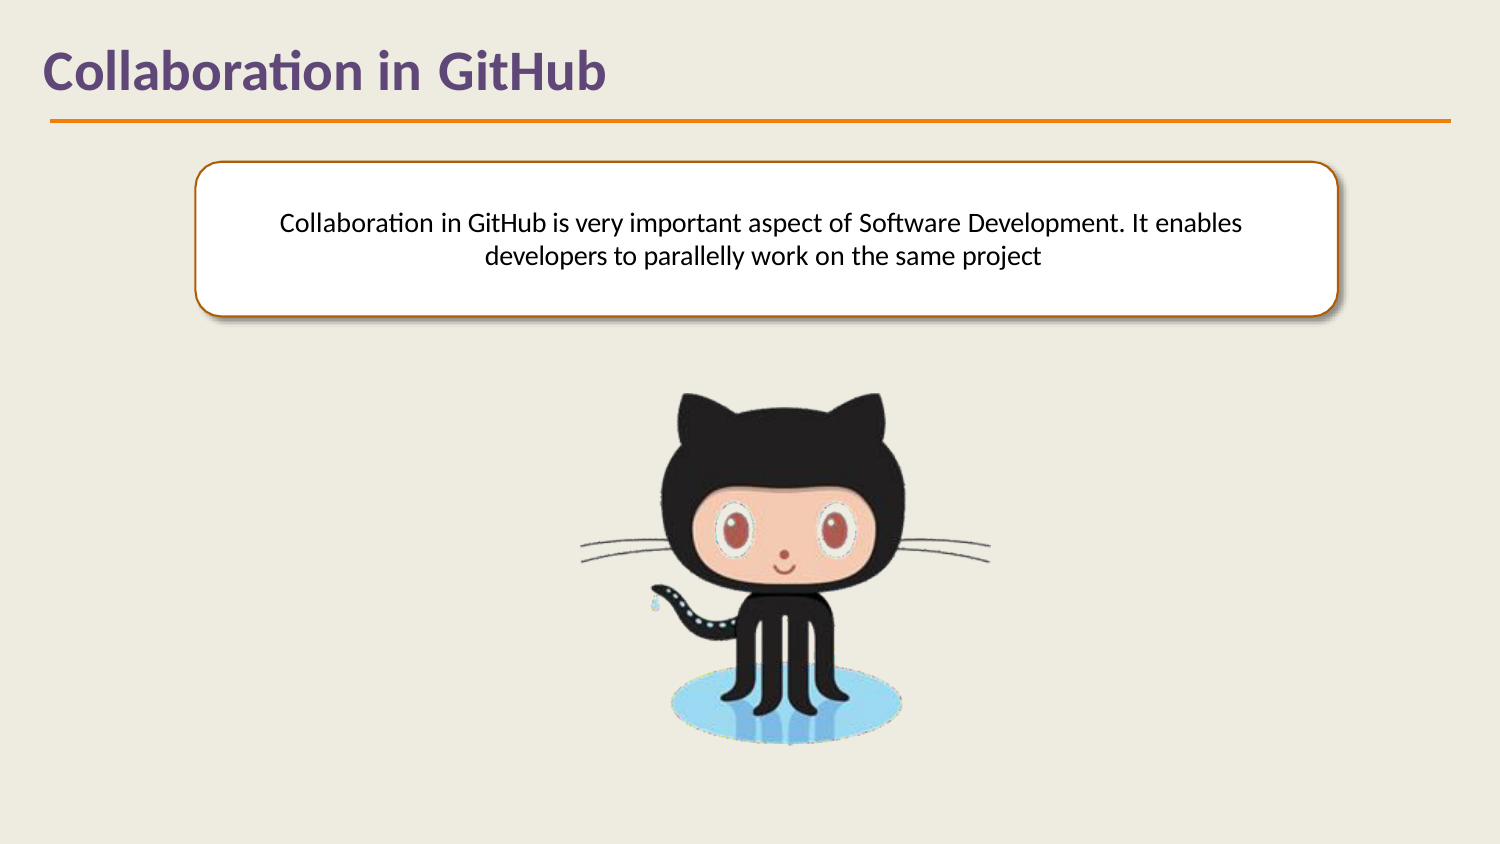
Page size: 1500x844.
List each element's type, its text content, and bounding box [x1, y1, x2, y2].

text_box Collaboration in GitHub is very important aspect of Software Development. It enables developers to parallelly work on the same project [277, 201, 1256, 272]
text_box [192, 159, 1350, 329]
text_box Collaboration in GitHub [41, 30, 616, 102]
text_box [195, 161, 1338, 317]
text_box [580, 393, 991, 746]
